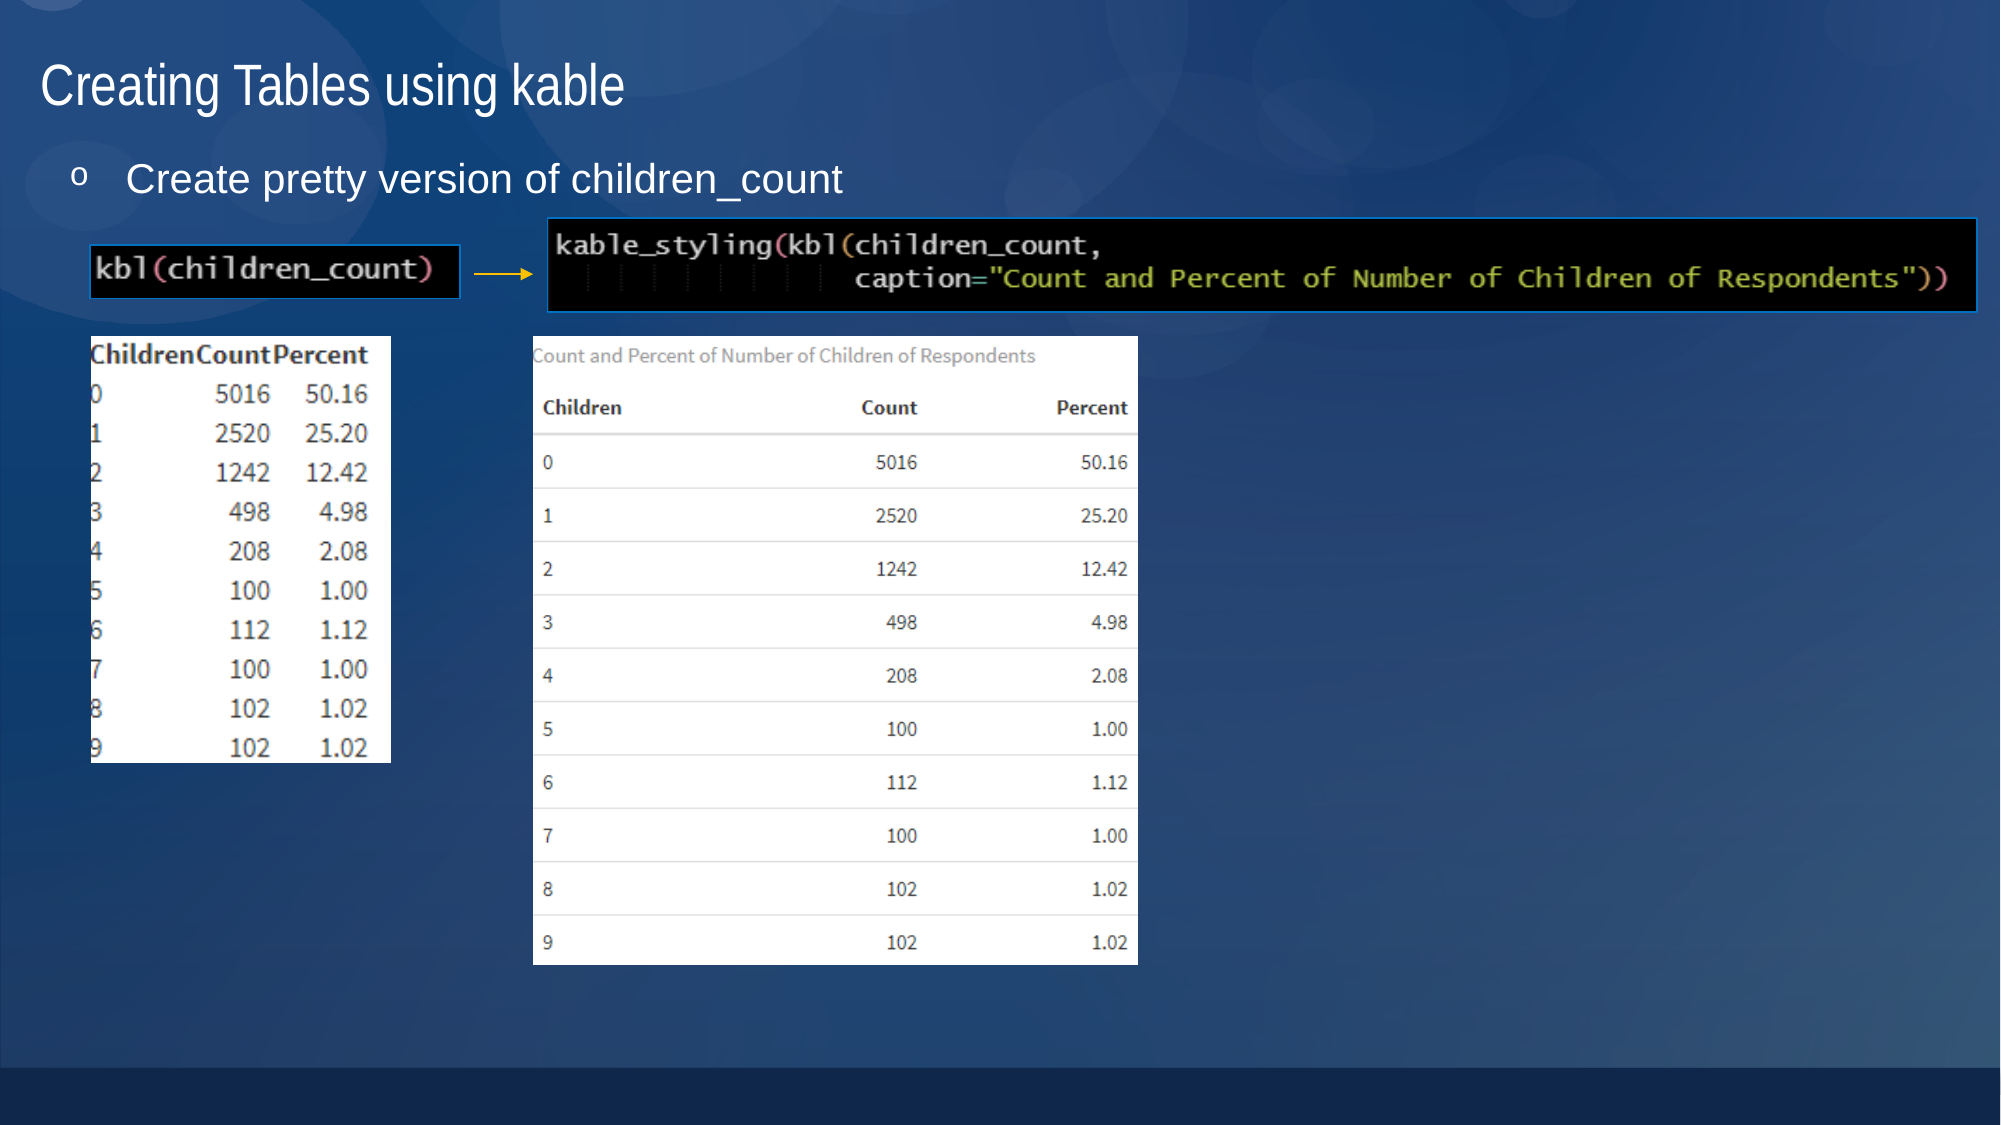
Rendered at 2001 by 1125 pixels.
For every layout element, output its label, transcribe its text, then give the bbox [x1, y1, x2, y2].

title Creating Tables using kable [25, 29, 1676, 145]
picture [0, 0, 2000, 1067]
list Create pretty version of children_count [48, 144, 1804, 905]
